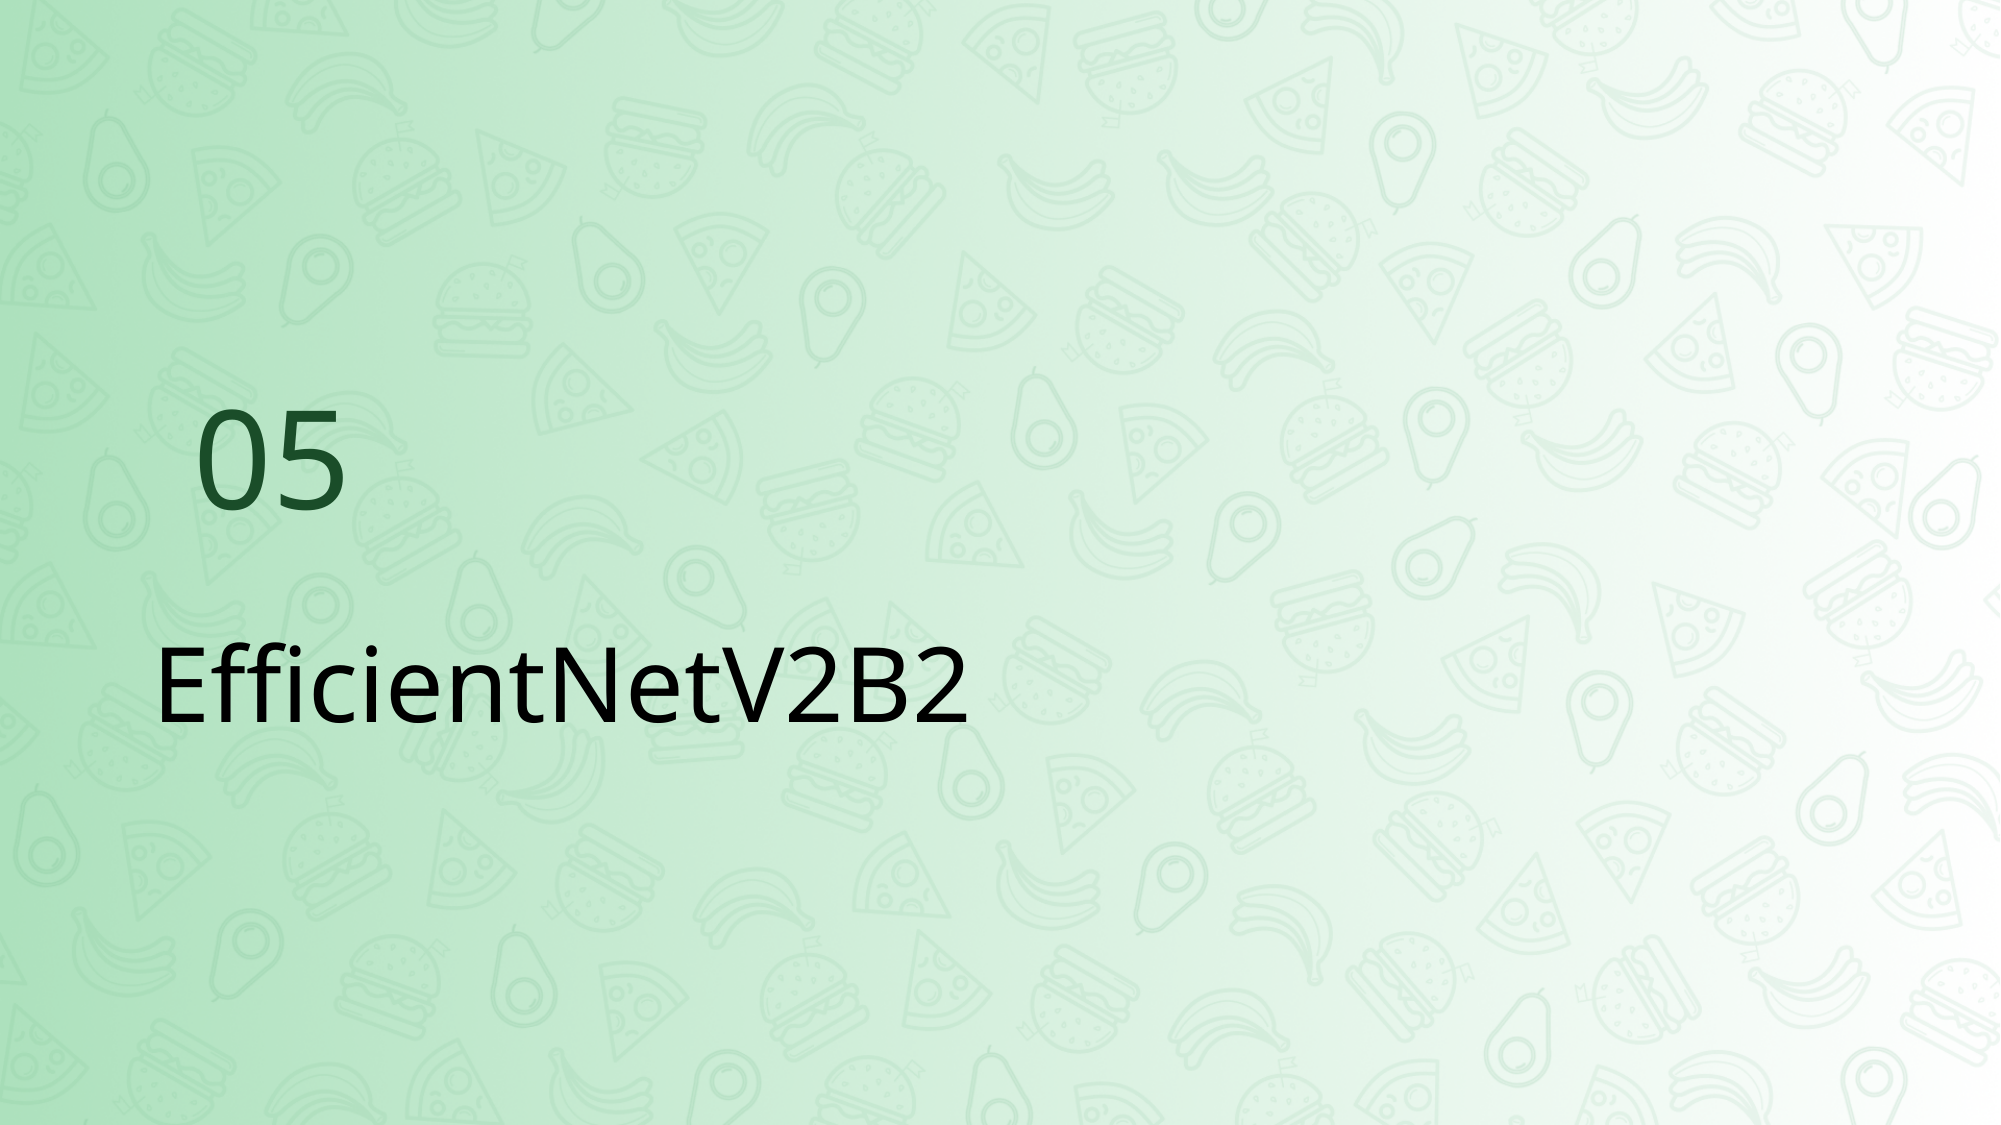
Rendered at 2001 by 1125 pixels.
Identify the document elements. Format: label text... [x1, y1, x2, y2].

picture [0, 0, 2001, 1125]
list 05 [178, 383, 395, 542]
list EfficientNetV2B2 [137, 625, 1144, 746]
